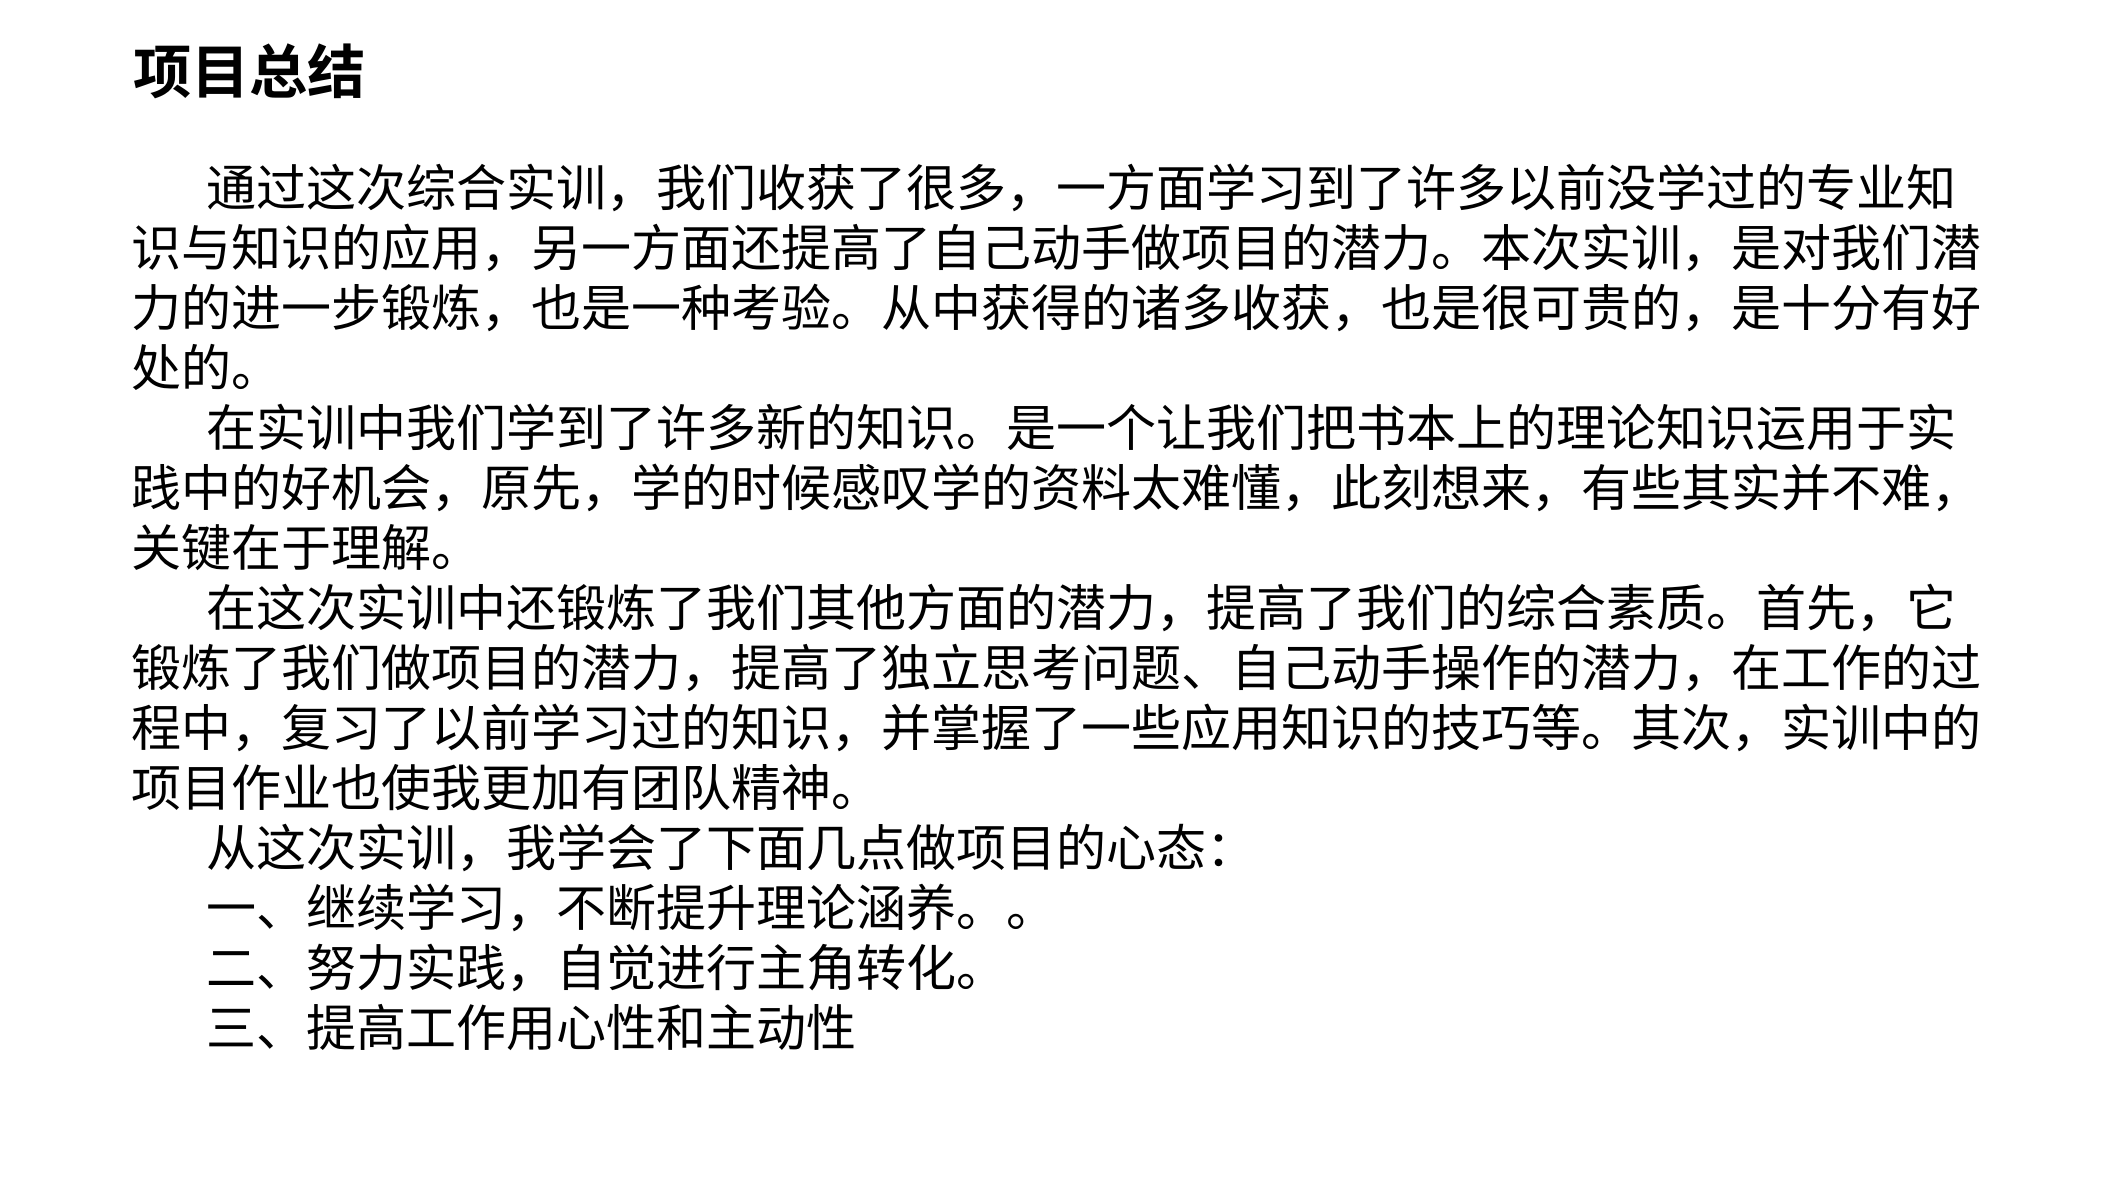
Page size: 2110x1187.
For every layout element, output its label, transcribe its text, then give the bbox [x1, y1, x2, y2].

text_box 通过这次综合实训，我们收获了很多，一方面学习到了许多以前没学过的专业知识与知识的应用，另一方面还提高了自己动手做项目的潜力。本次实训，是对我们潜力的进一步锻炼，也是一种考验。从中获得的诸多收获，也是很可贵的，是十分有好处的。 在实训中我们学到了许多新的知识。是一个让我们把书本上的理论知识运用于实践中的好机会，原先，学的时候感叹学的资料太难懂，此刻想来，有些其实并不难，关键在于理解。 在这次实训中还锻炼了我们其他方面的潜力，提高了我们的综合素质。首先，它锻炼了我们做项目的潜力，提高了独立思考问题、自己动手操作的潜力，在工作的过程中，复习了以前学习过的知识，并掌握了一些应用知识的技巧等。其次，实训中的项目作业也使我更加有团队精神。 从这次实训，我学会了下面几点做项目的心态： 一、继续学习，不断提升理论涵养。。 二、努力实践，自觉进行主角转化。 三、提高工作用心性和主动性 [131, 156, 1998, 1097]
text_box 项目总结 [133, 35, 513, 106]
